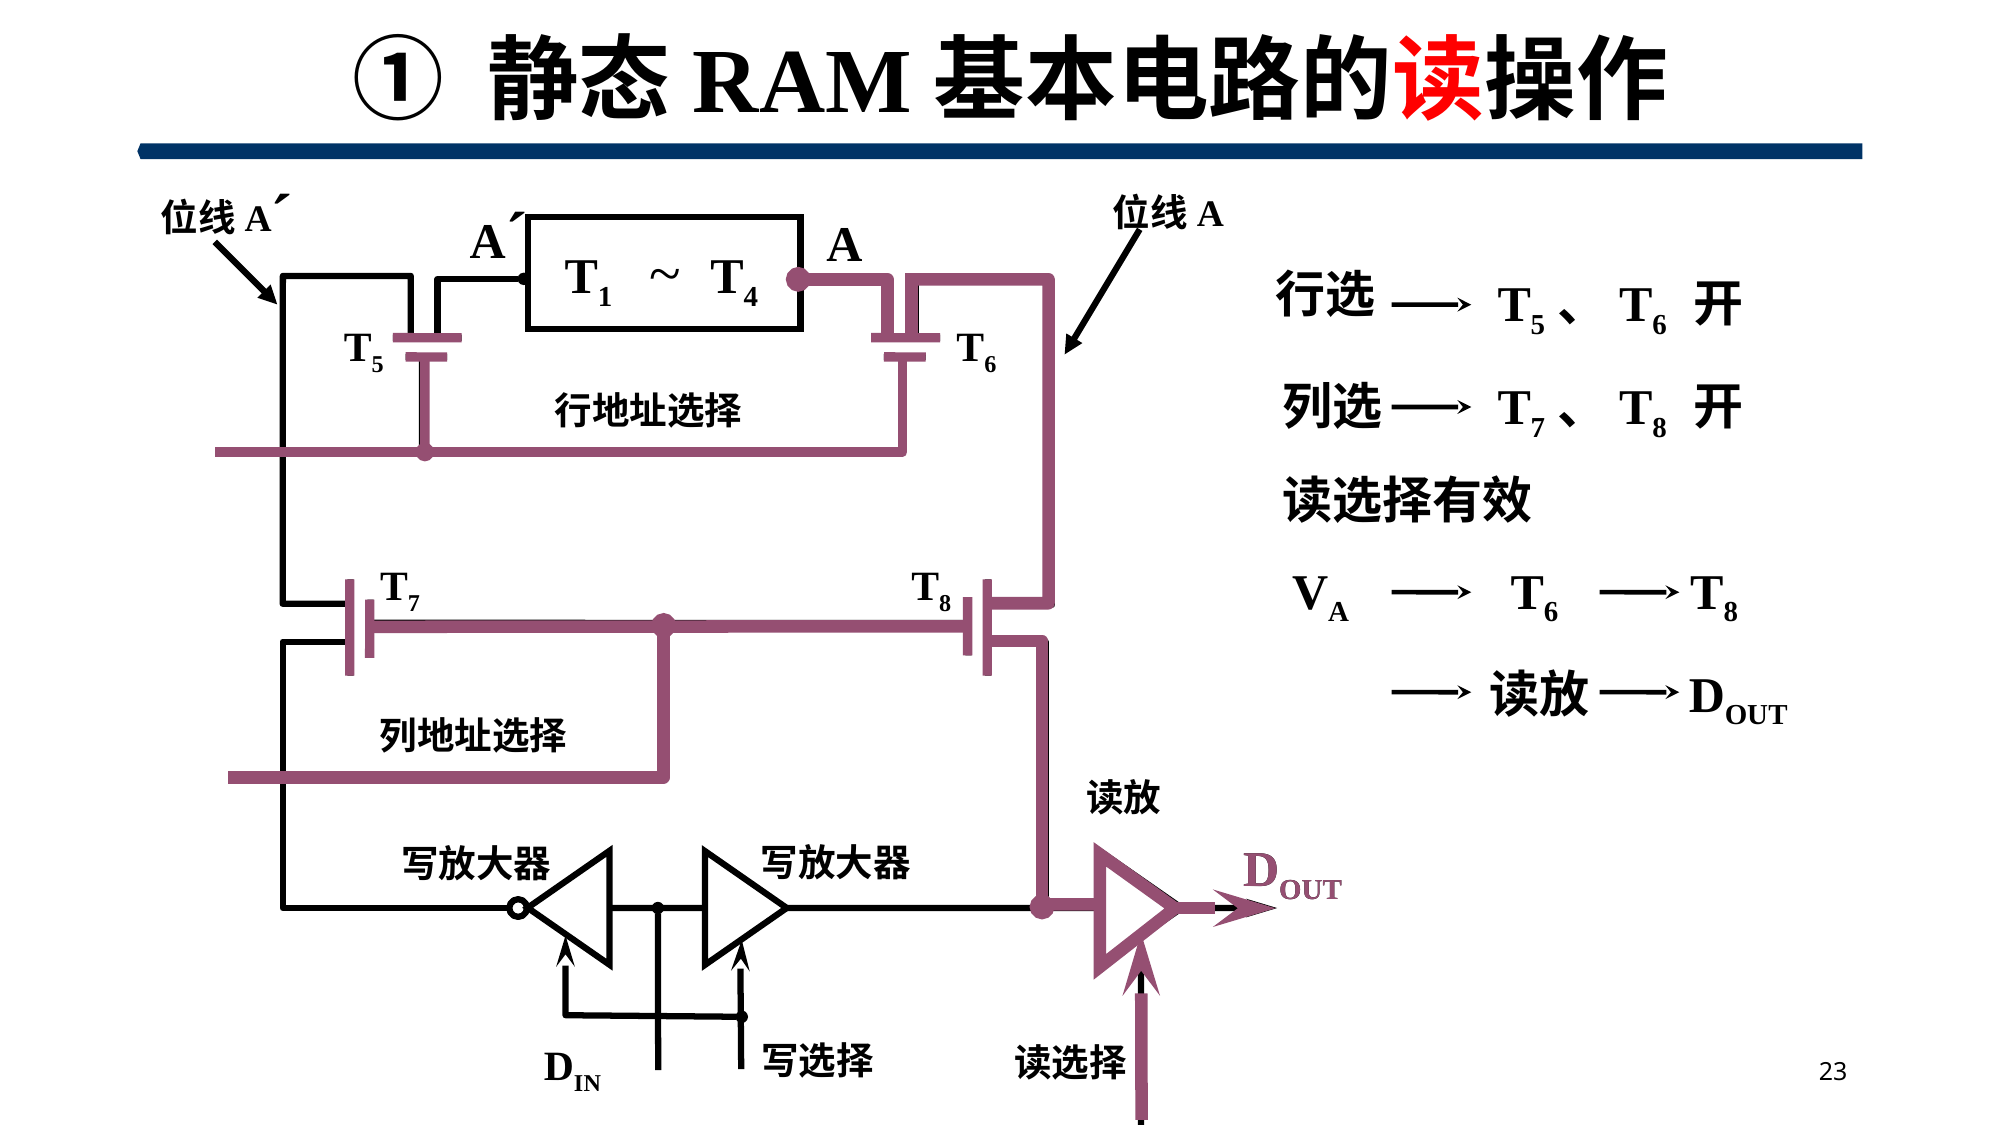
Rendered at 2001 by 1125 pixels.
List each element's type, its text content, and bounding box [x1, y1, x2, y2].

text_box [214, 356, 903, 452]
slide_number 23 [1412, 1042, 1863, 1103]
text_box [392, 337, 941, 357]
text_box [149, 166, 1362, 1125]
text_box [1279, 367, 1785, 443]
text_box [349, 579, 988, 676]
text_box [1277, 551, 1815, 731]
title ① 静态RAM基本电路的读操作 [137, 20, 1863, 145]
text_box 读选择有效 [1362, 461, 1706, 537]
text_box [1171, 829, 1362, 909]
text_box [1266, 254, 1785, 340]
